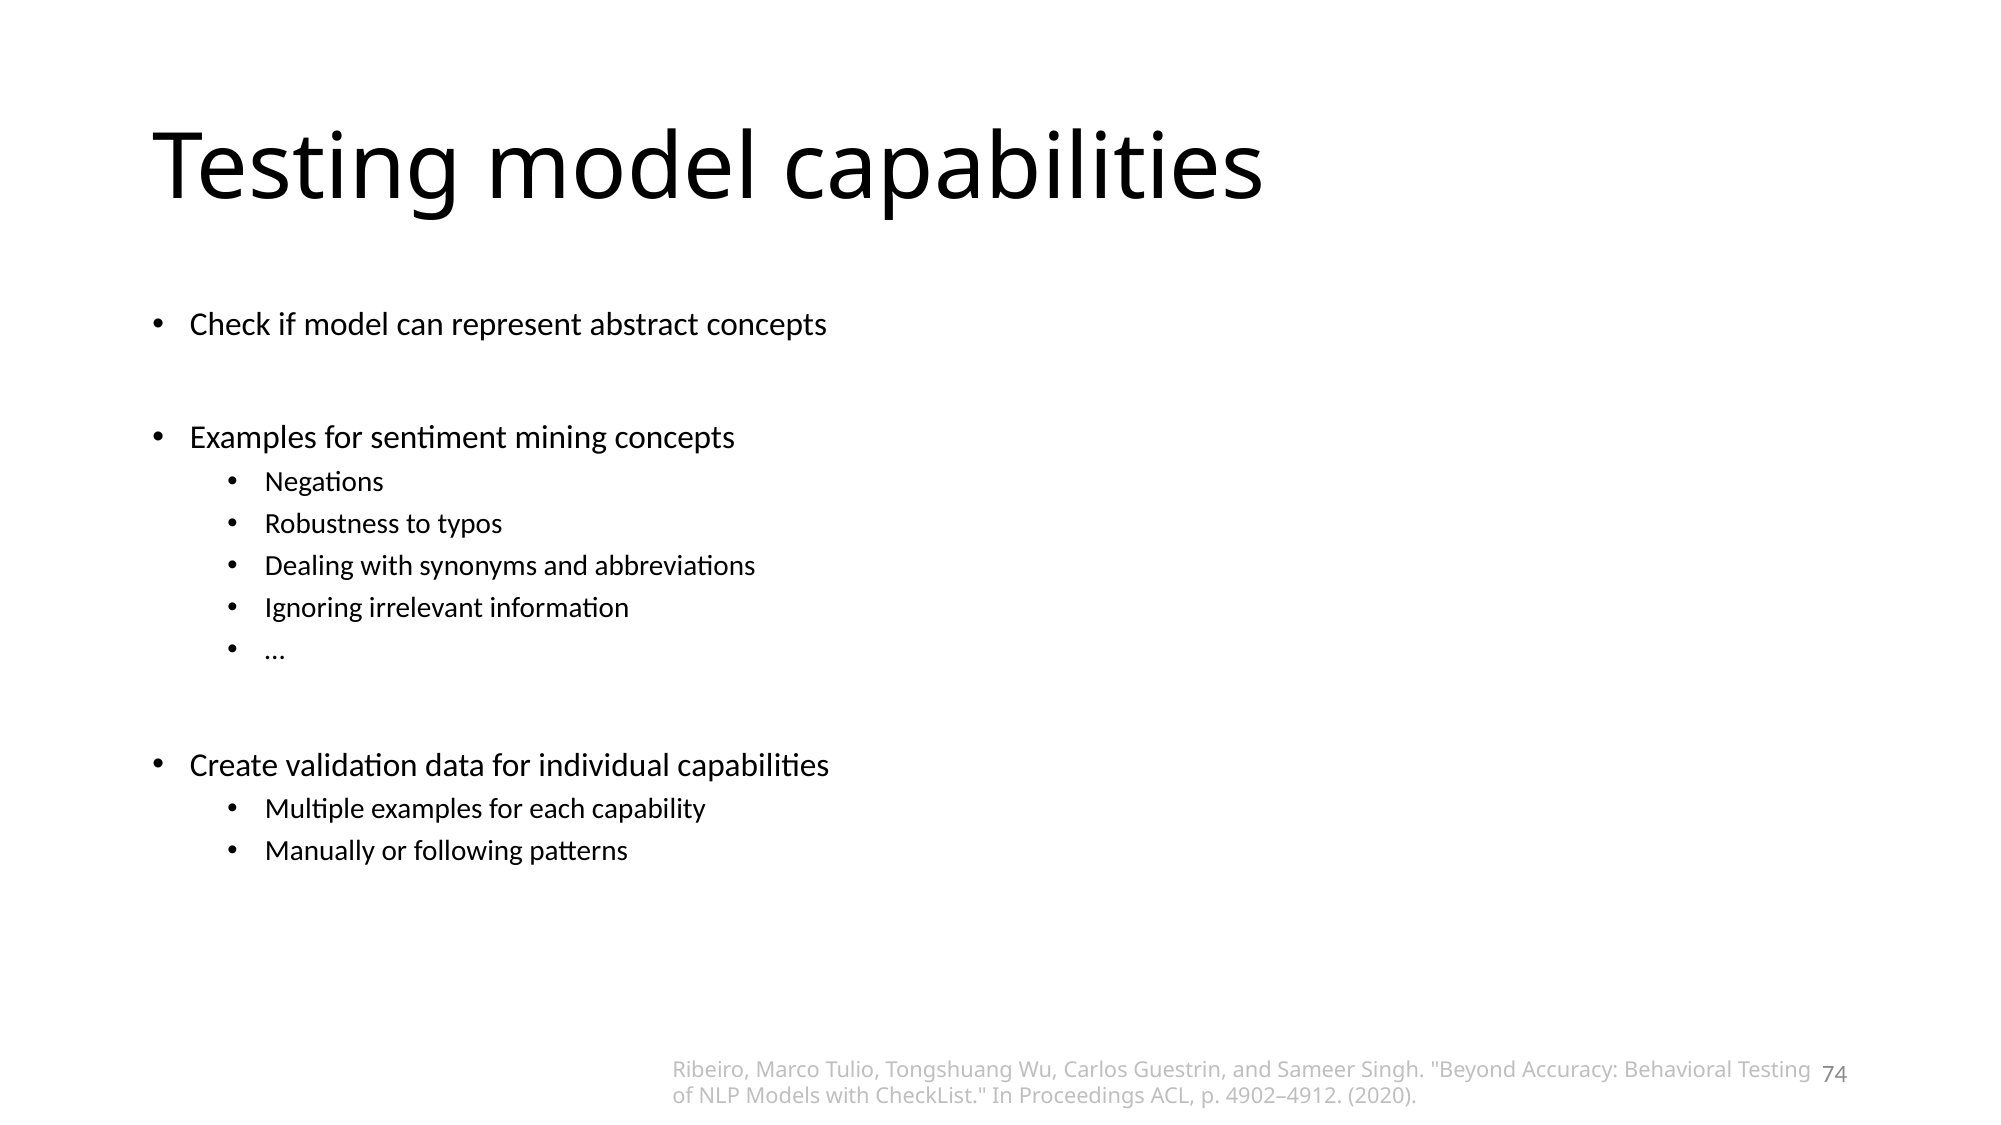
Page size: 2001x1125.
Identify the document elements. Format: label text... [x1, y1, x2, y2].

text_box Ribeiro, Marco Tulio, Tongshuang Wu, Carlos Guestrin, and Sameer Singh. "Beyond Accuracy: Behavioral Testing of NLP Models with CheckList." In Proceedings ACL, p. 4902–4912. (2020). [657, 1048, 1845, 1116]
title Testing model capabilities [137, 59, 1863, 278]
list Check if model can represent abstract concepts Examples for sentiment mining concepts Negations Robustness to typos Dealing with synonyms and abbreviations Ignoring irrelevant information … Create validation data for individual capabilities Multiple examples for each capability Manually or following patterns [137, 299, 1863, 1014]
slide_number 74 [1412, 1042, 1863, 1103]
